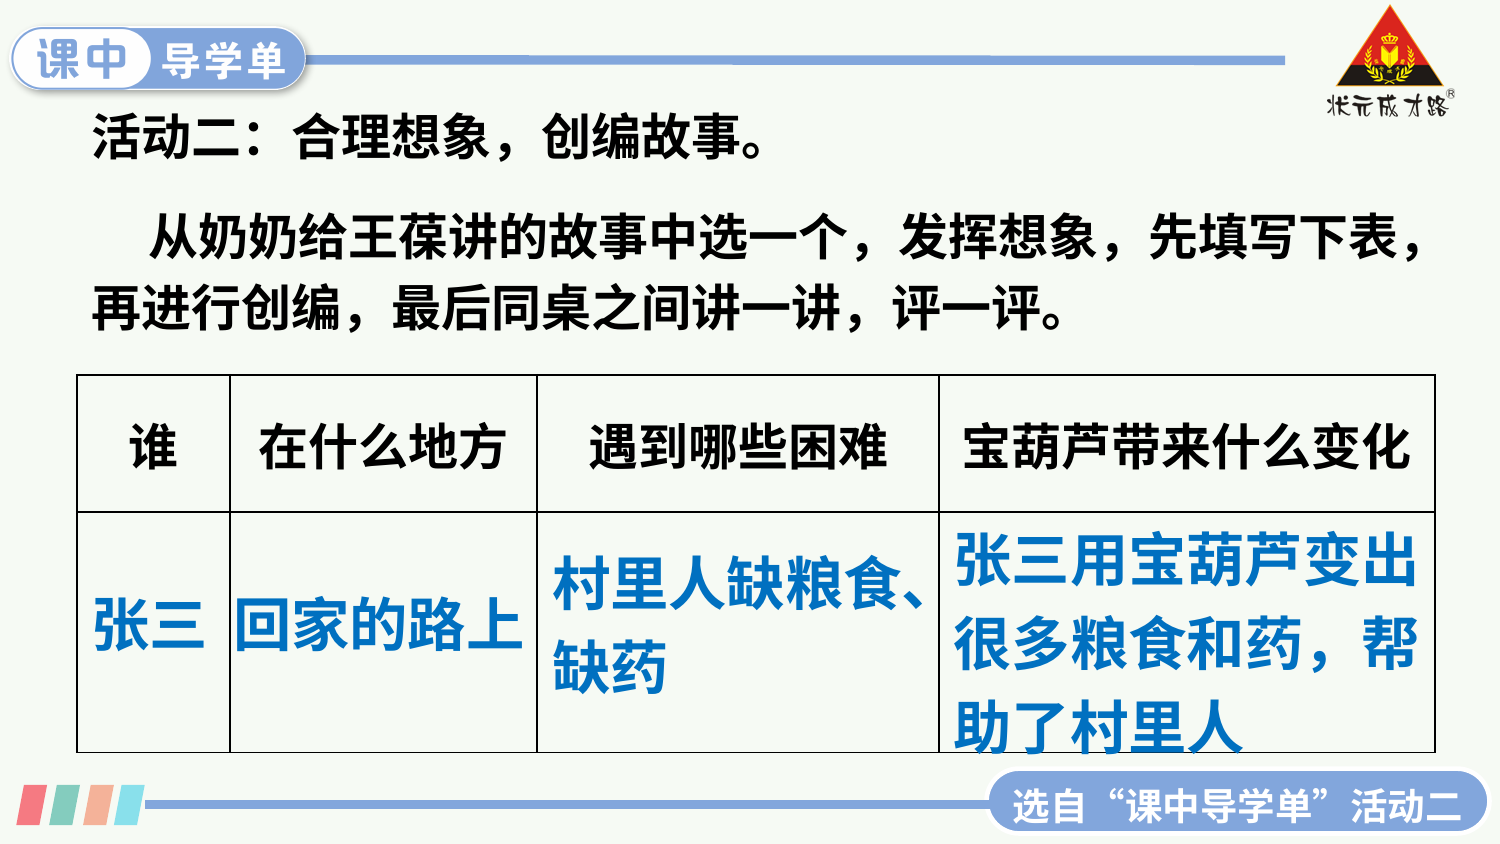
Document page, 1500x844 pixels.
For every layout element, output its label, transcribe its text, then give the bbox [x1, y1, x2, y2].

table_cell [231, 513, 536, 566]
table_cell [231, 666, 536, 752]
table_cell [538, 513, 938, 526]
text_box 回家的路上 [218, 566, 537, 666]
text_box 村里人缺粮食、缺药 [537, 526, 938, 709]
text_box 从奶奶给王葆讲的故事中选一个，发挥想象，先填写下表，再进行创编，最后同桌之间讲一讲，评一评。 [76, 185, 1436, 345]
table_header 谁 [78, 376, 229, 511]
table_header 遇到哪些困难 [538, 376, 938, 511]
picture [9, 26, 306, 90]
table_cell [538, 709, 938, 752]
table_header 宝葫芦带来什么变化 [940, 376, 1434, 501]
picture [1327, 4, 1455, 117]
table_header 在什么地方 [231, 376, 536, 511]
table_cell [78, 666, 229, 752]
text_box 张三 [76, 566, 218, 666]
text_box 张三用宝葫芦变出很多粮食和药，帮助了村里人 [938, 501, 1447, 769]
text_box 选自“课中导学单”活动二 [986, 771, 1490, 836]
text_box 活动二：合理想象，创编故事。 [76, 85, 1436, 173]
table_cell [78, 513, 229, 566]
